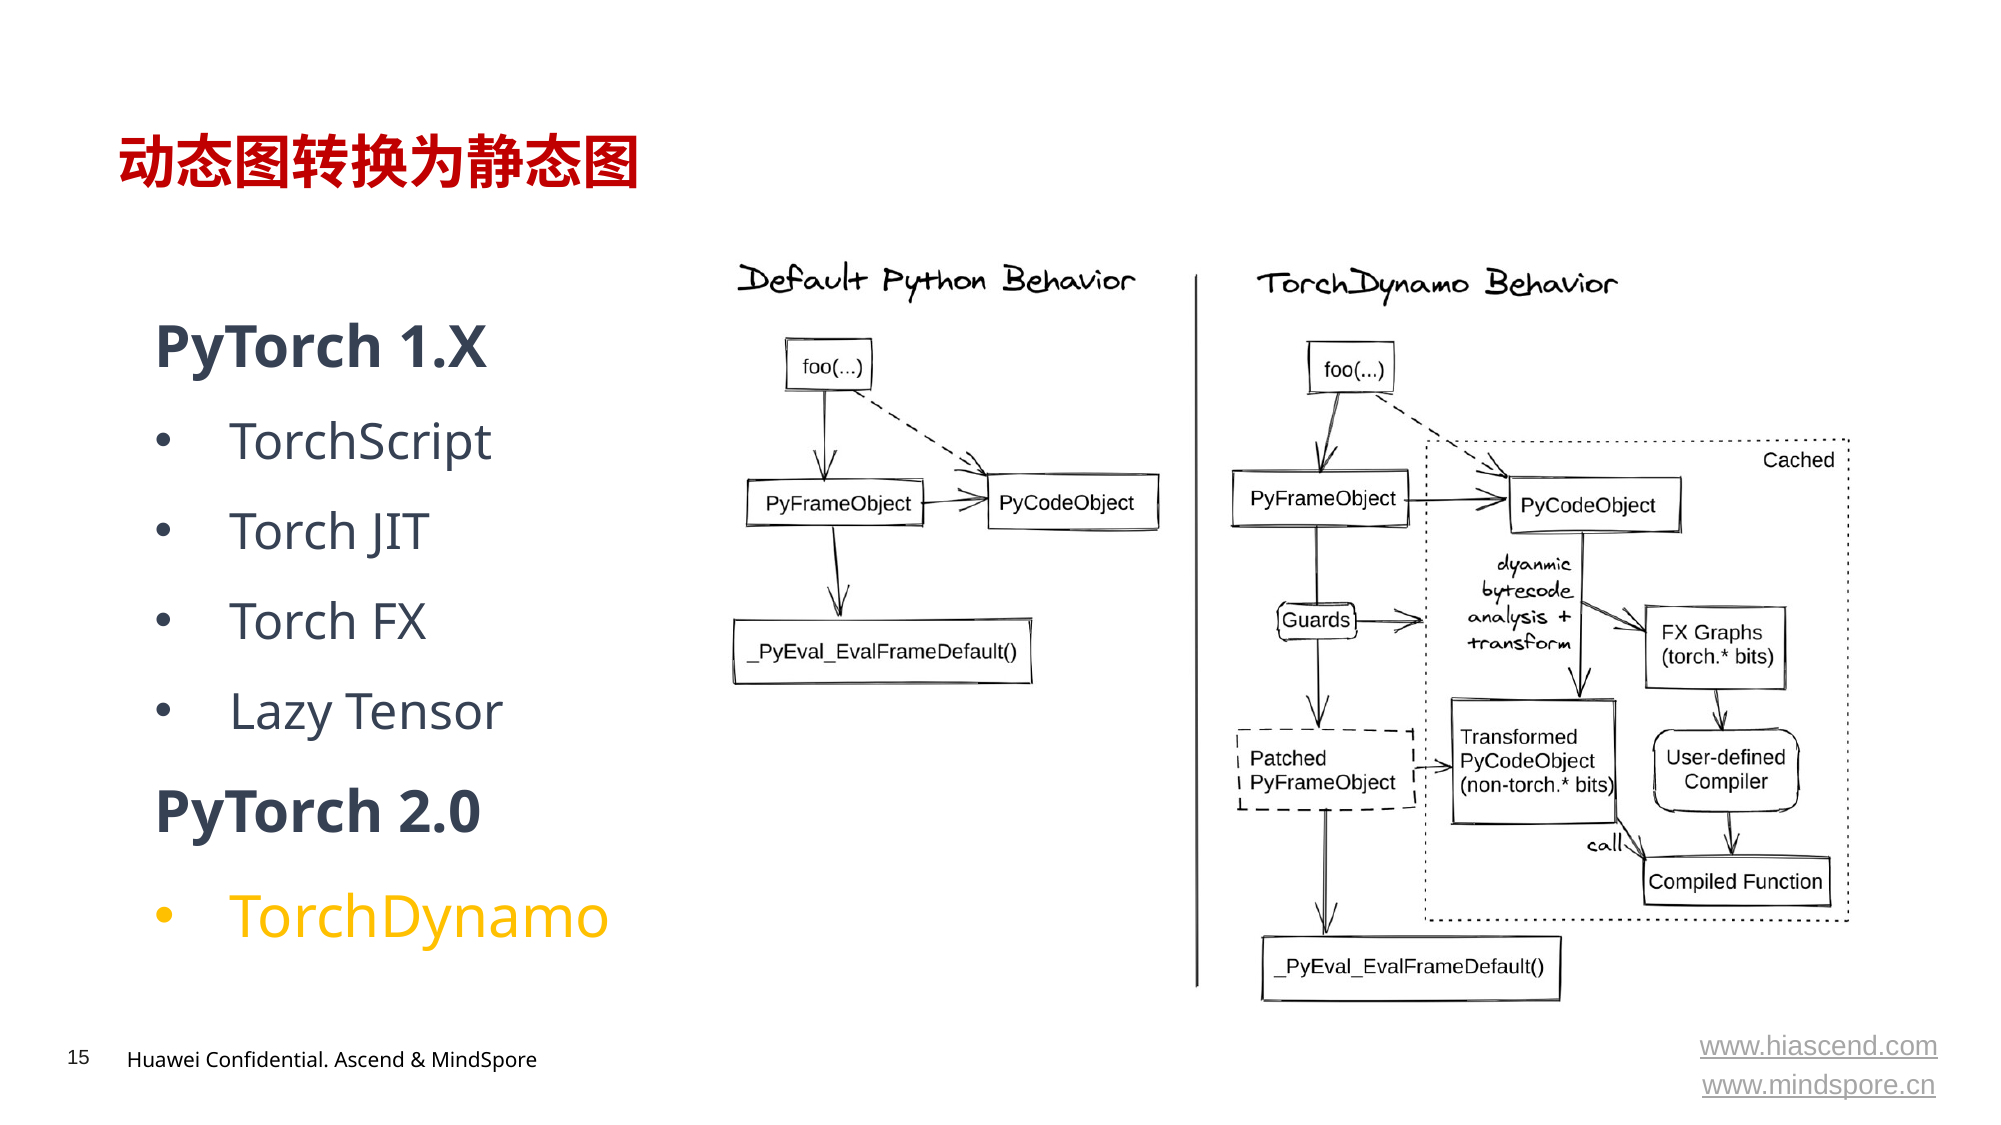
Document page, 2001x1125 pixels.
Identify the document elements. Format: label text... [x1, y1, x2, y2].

title 动态图转换为静态图 [102, 111, 1901, 209]
picture [728, 253, 1862, 1010]
text_box PyTorch 1.X TorchScript Torch JIT Torch FX Lazy Tensor PyTorch 2.0 TorchDynamo [139, 267, 670, 957]
